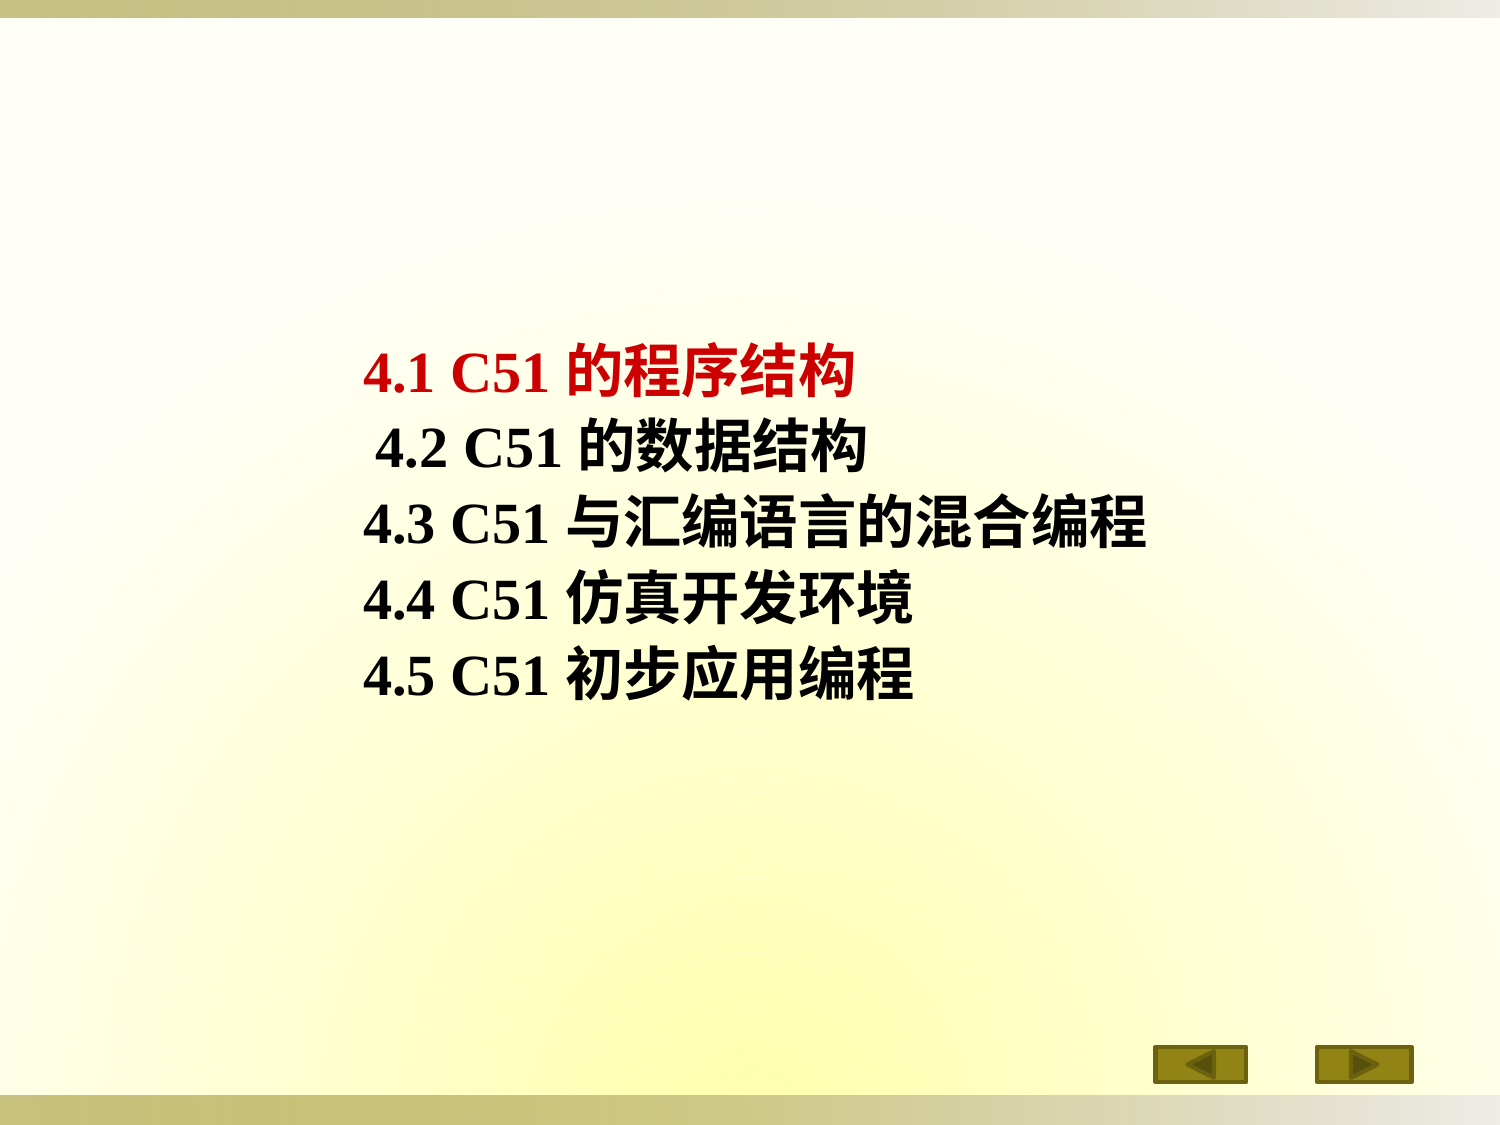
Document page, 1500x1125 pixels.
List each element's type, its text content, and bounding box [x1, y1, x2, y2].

text_box 4.1 C51的程序结构 4.2 C51的数据结构 4.3 C51与汇编语言的混合编程 4.4 C51仿真开发环境 4.5 C51初步应用编程 [348, 326, 1211, 715]
